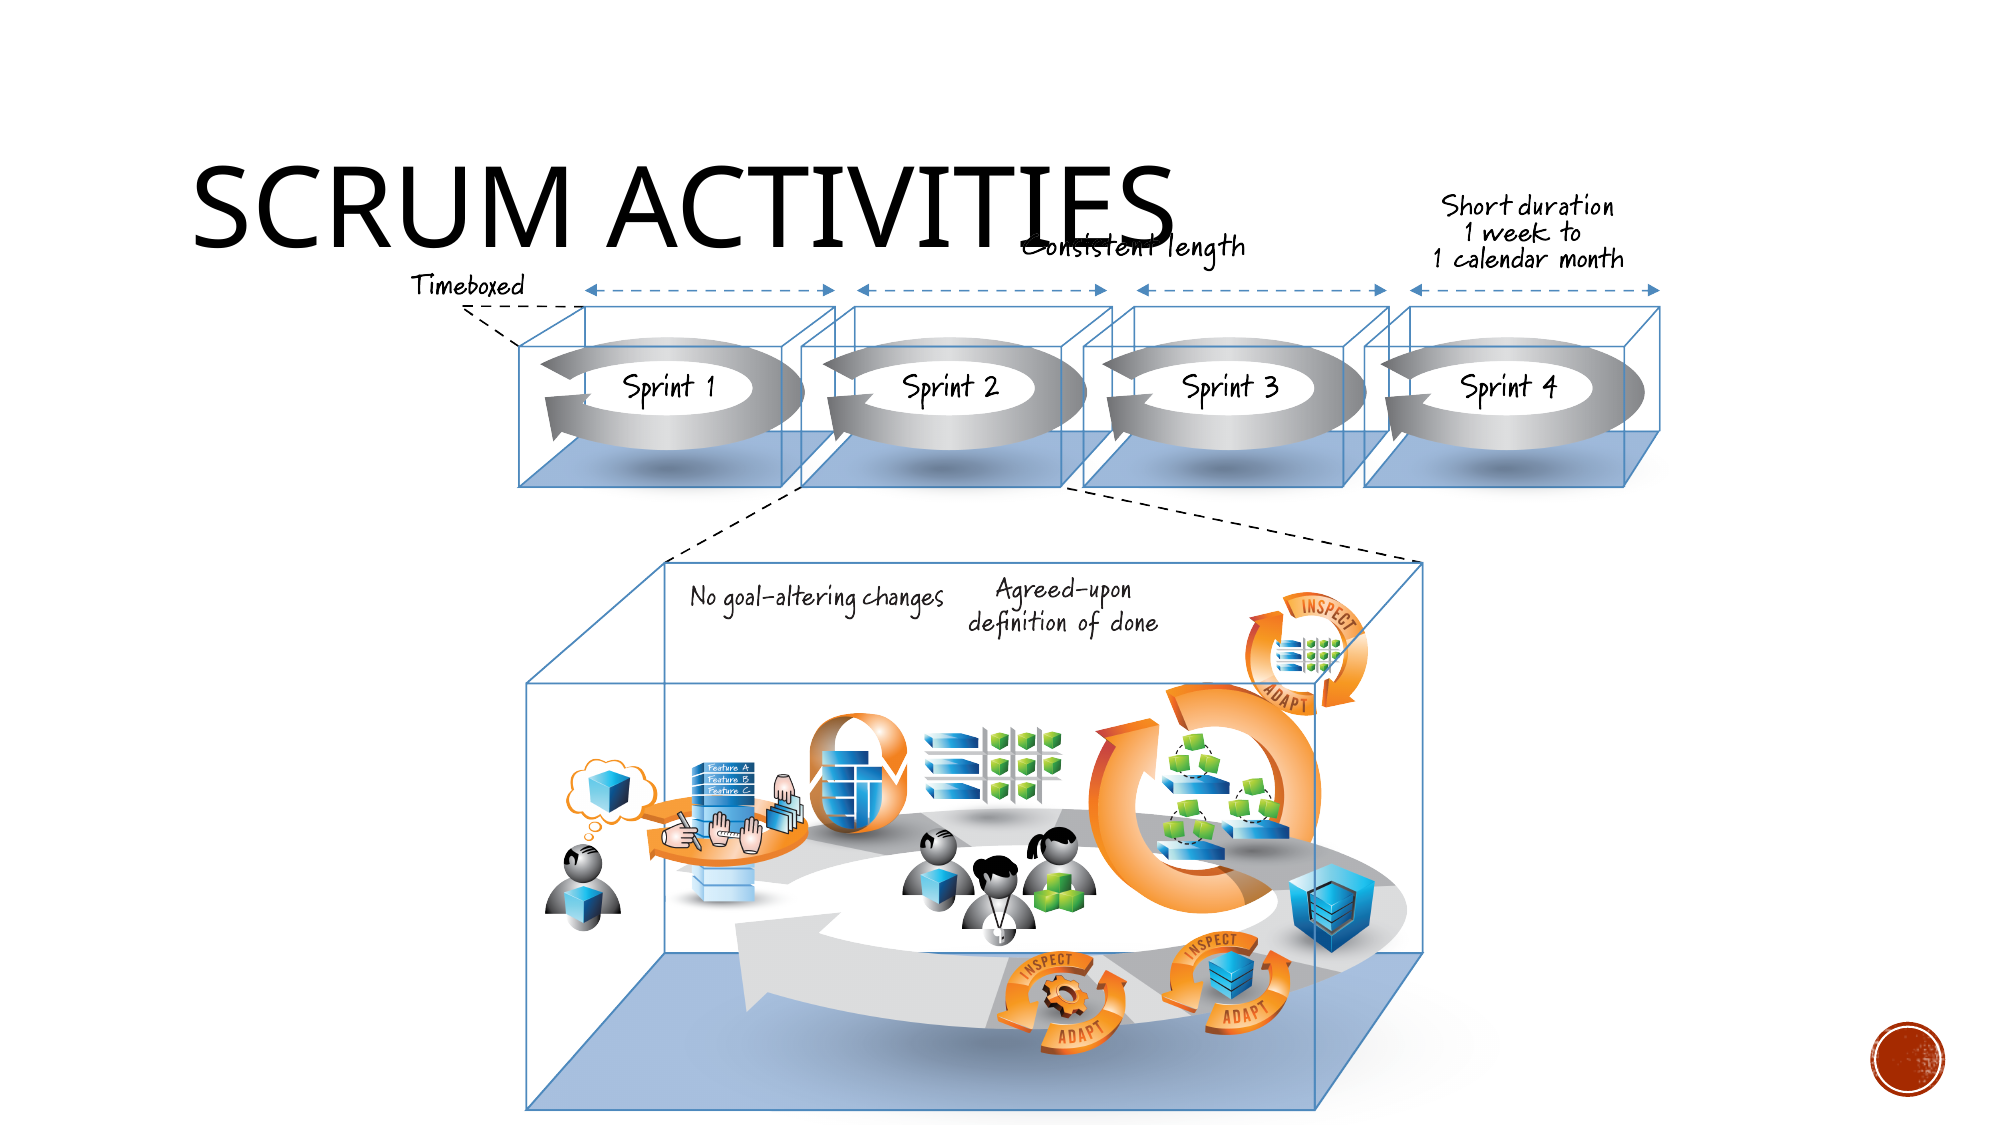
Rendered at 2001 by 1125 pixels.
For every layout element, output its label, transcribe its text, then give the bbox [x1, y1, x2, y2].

title Scrum Activities [175, 79, 1826, 344]
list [416, 195, 1666, 1125]
